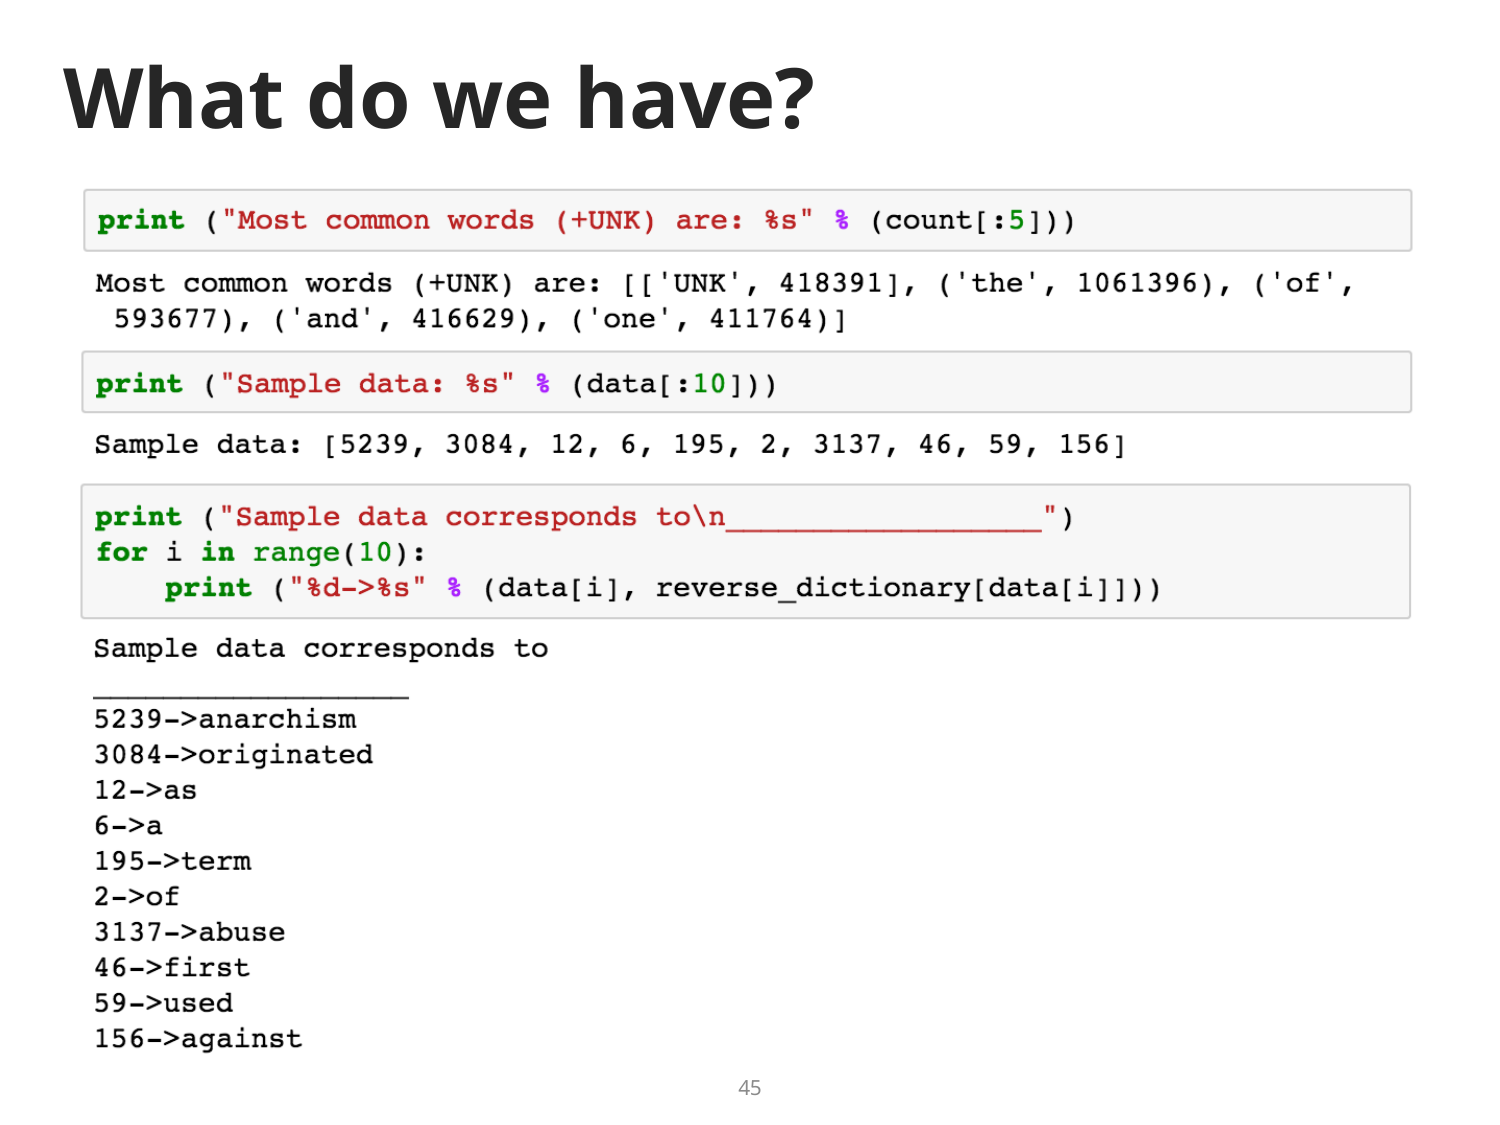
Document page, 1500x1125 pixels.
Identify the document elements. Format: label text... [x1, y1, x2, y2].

picture [68, 337, 1432, 1064]
title What do we have? [48, 41, 1456, 149]
slide_number 45 [575, 1072, 925, 1119]
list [74, 172, 1426, 337]
